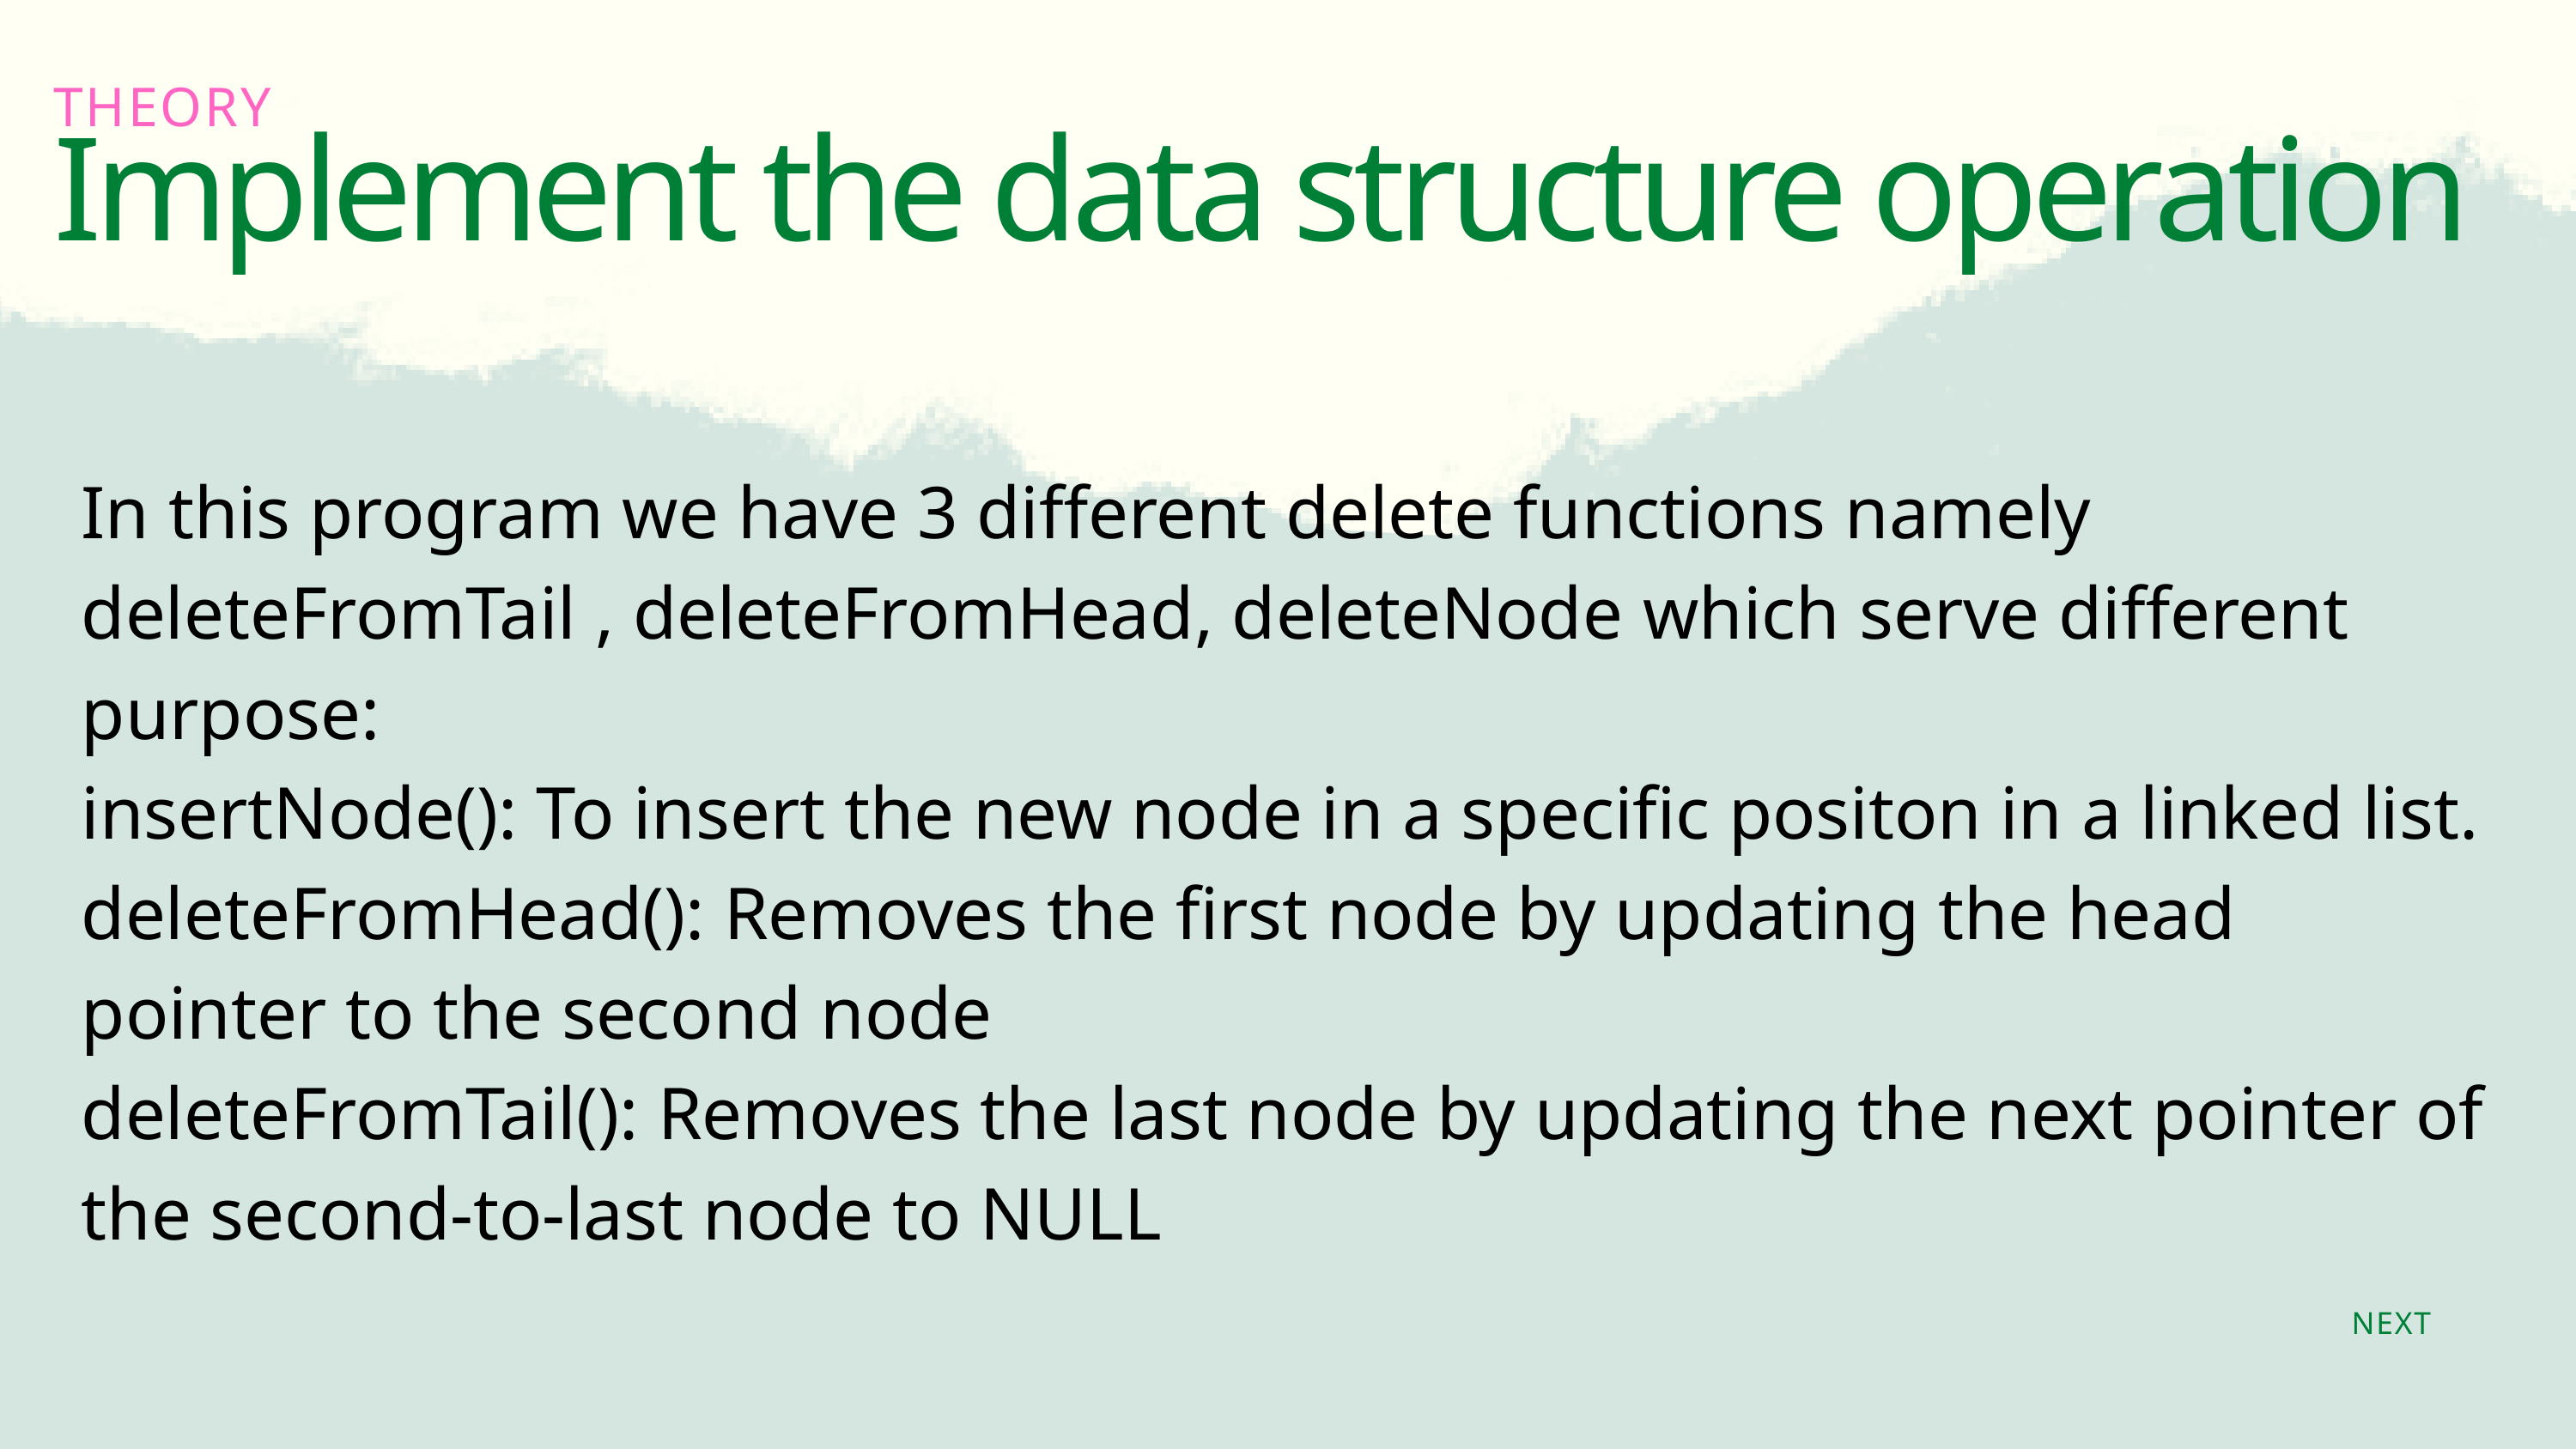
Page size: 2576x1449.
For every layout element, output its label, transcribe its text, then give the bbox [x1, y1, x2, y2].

text_box [0, 0, 2576, 601]
text_box In this program we have 3 different delete functions namely deleteFromTail , deleteFromHead, deleteNode which serve different purpose: insertNode(): To insert the new node in a specific positon in a linked list. deleteFromHead(): Removes the first node by updating the head pointer to the second node deleteFromTail(): Removes the last node by updating the next pointer of the second-to-last node to NULL [81, 452, 2495, 1254]
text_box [52, 69, 2576, 276]
text_box NEXT [2236, 1297, 2432, 1341]
